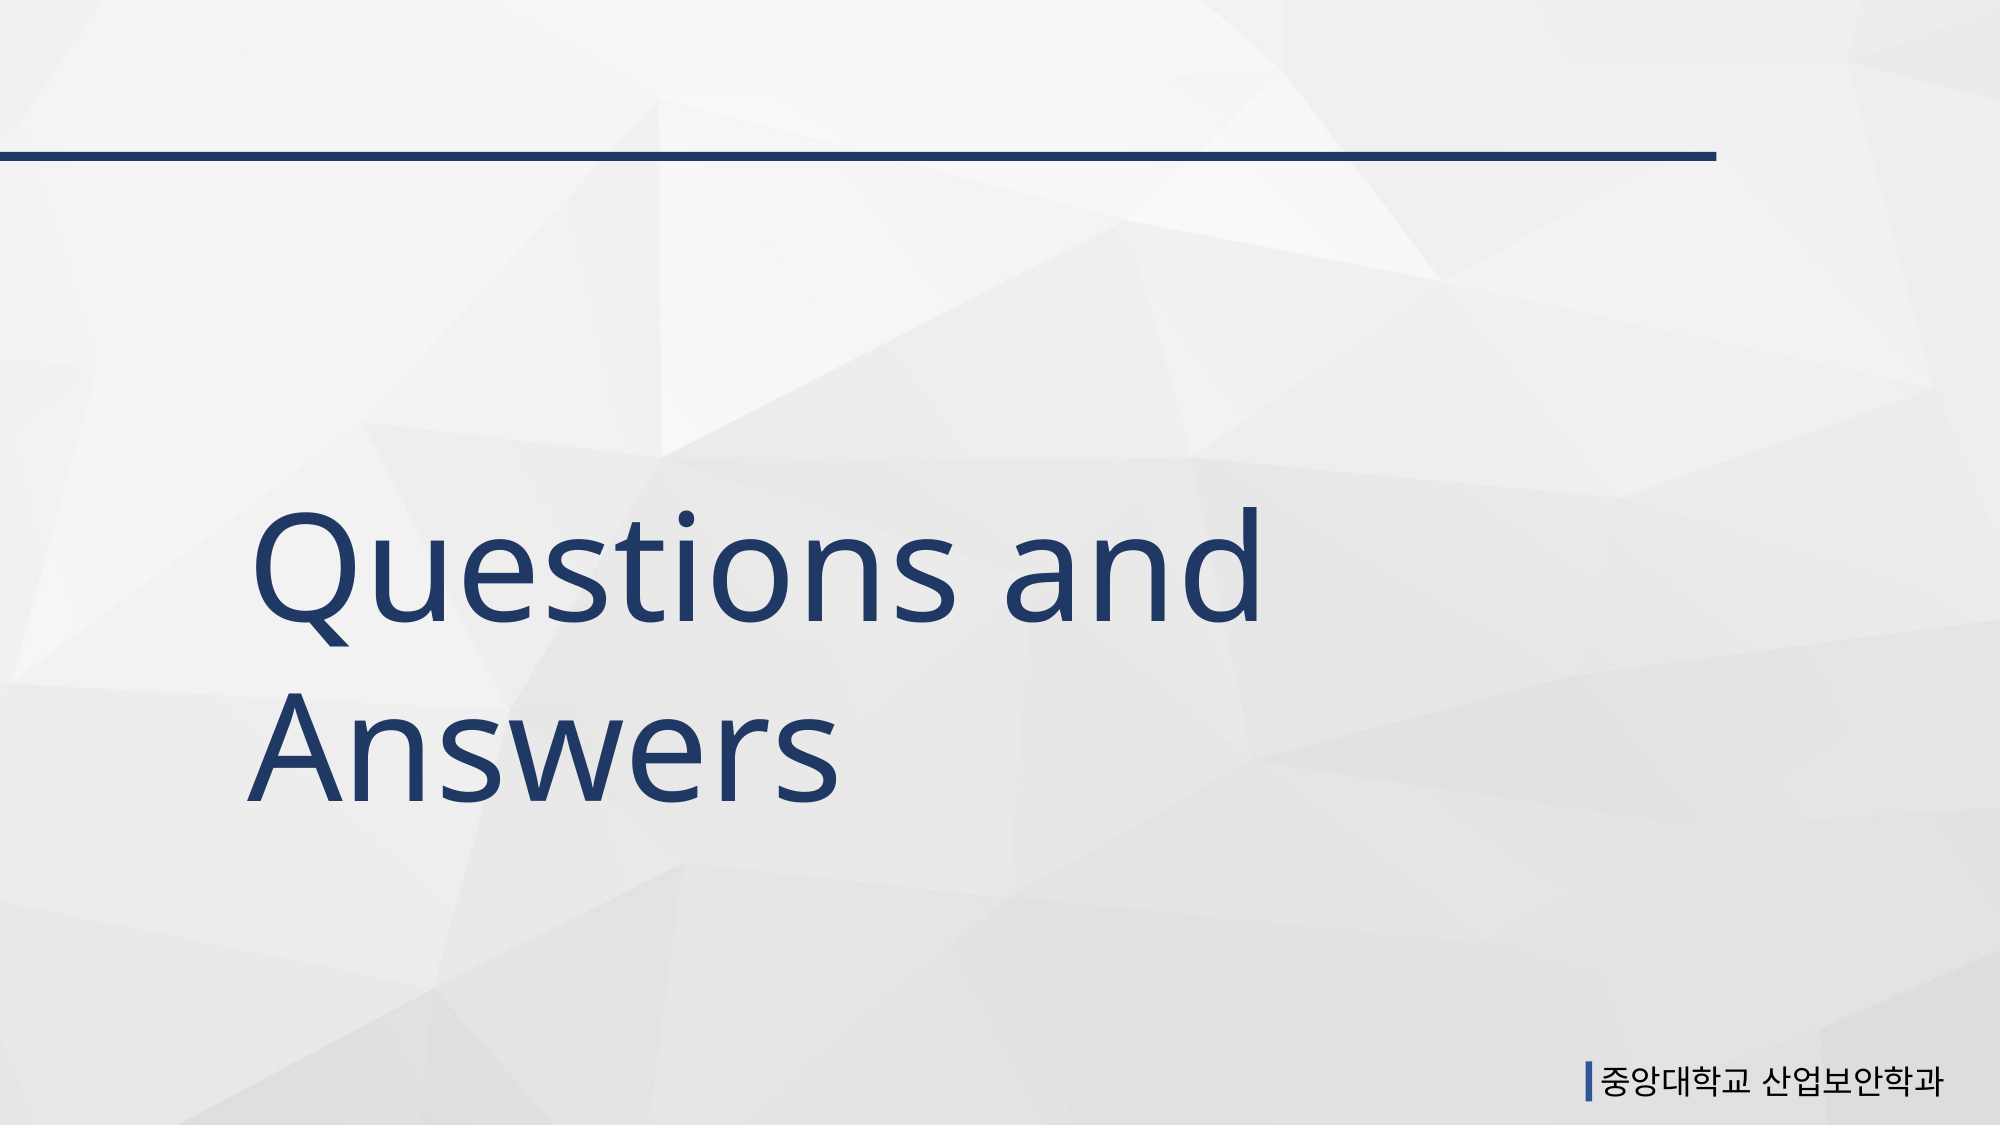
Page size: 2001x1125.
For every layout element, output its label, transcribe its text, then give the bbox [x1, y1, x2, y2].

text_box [1585, 1053, 1961, 1110]
text_box [0, 151, 1717, 162]
picture [0, 0, 2001, 1125]
text_box Questions and Answers [232, 463, 1768, 839]
